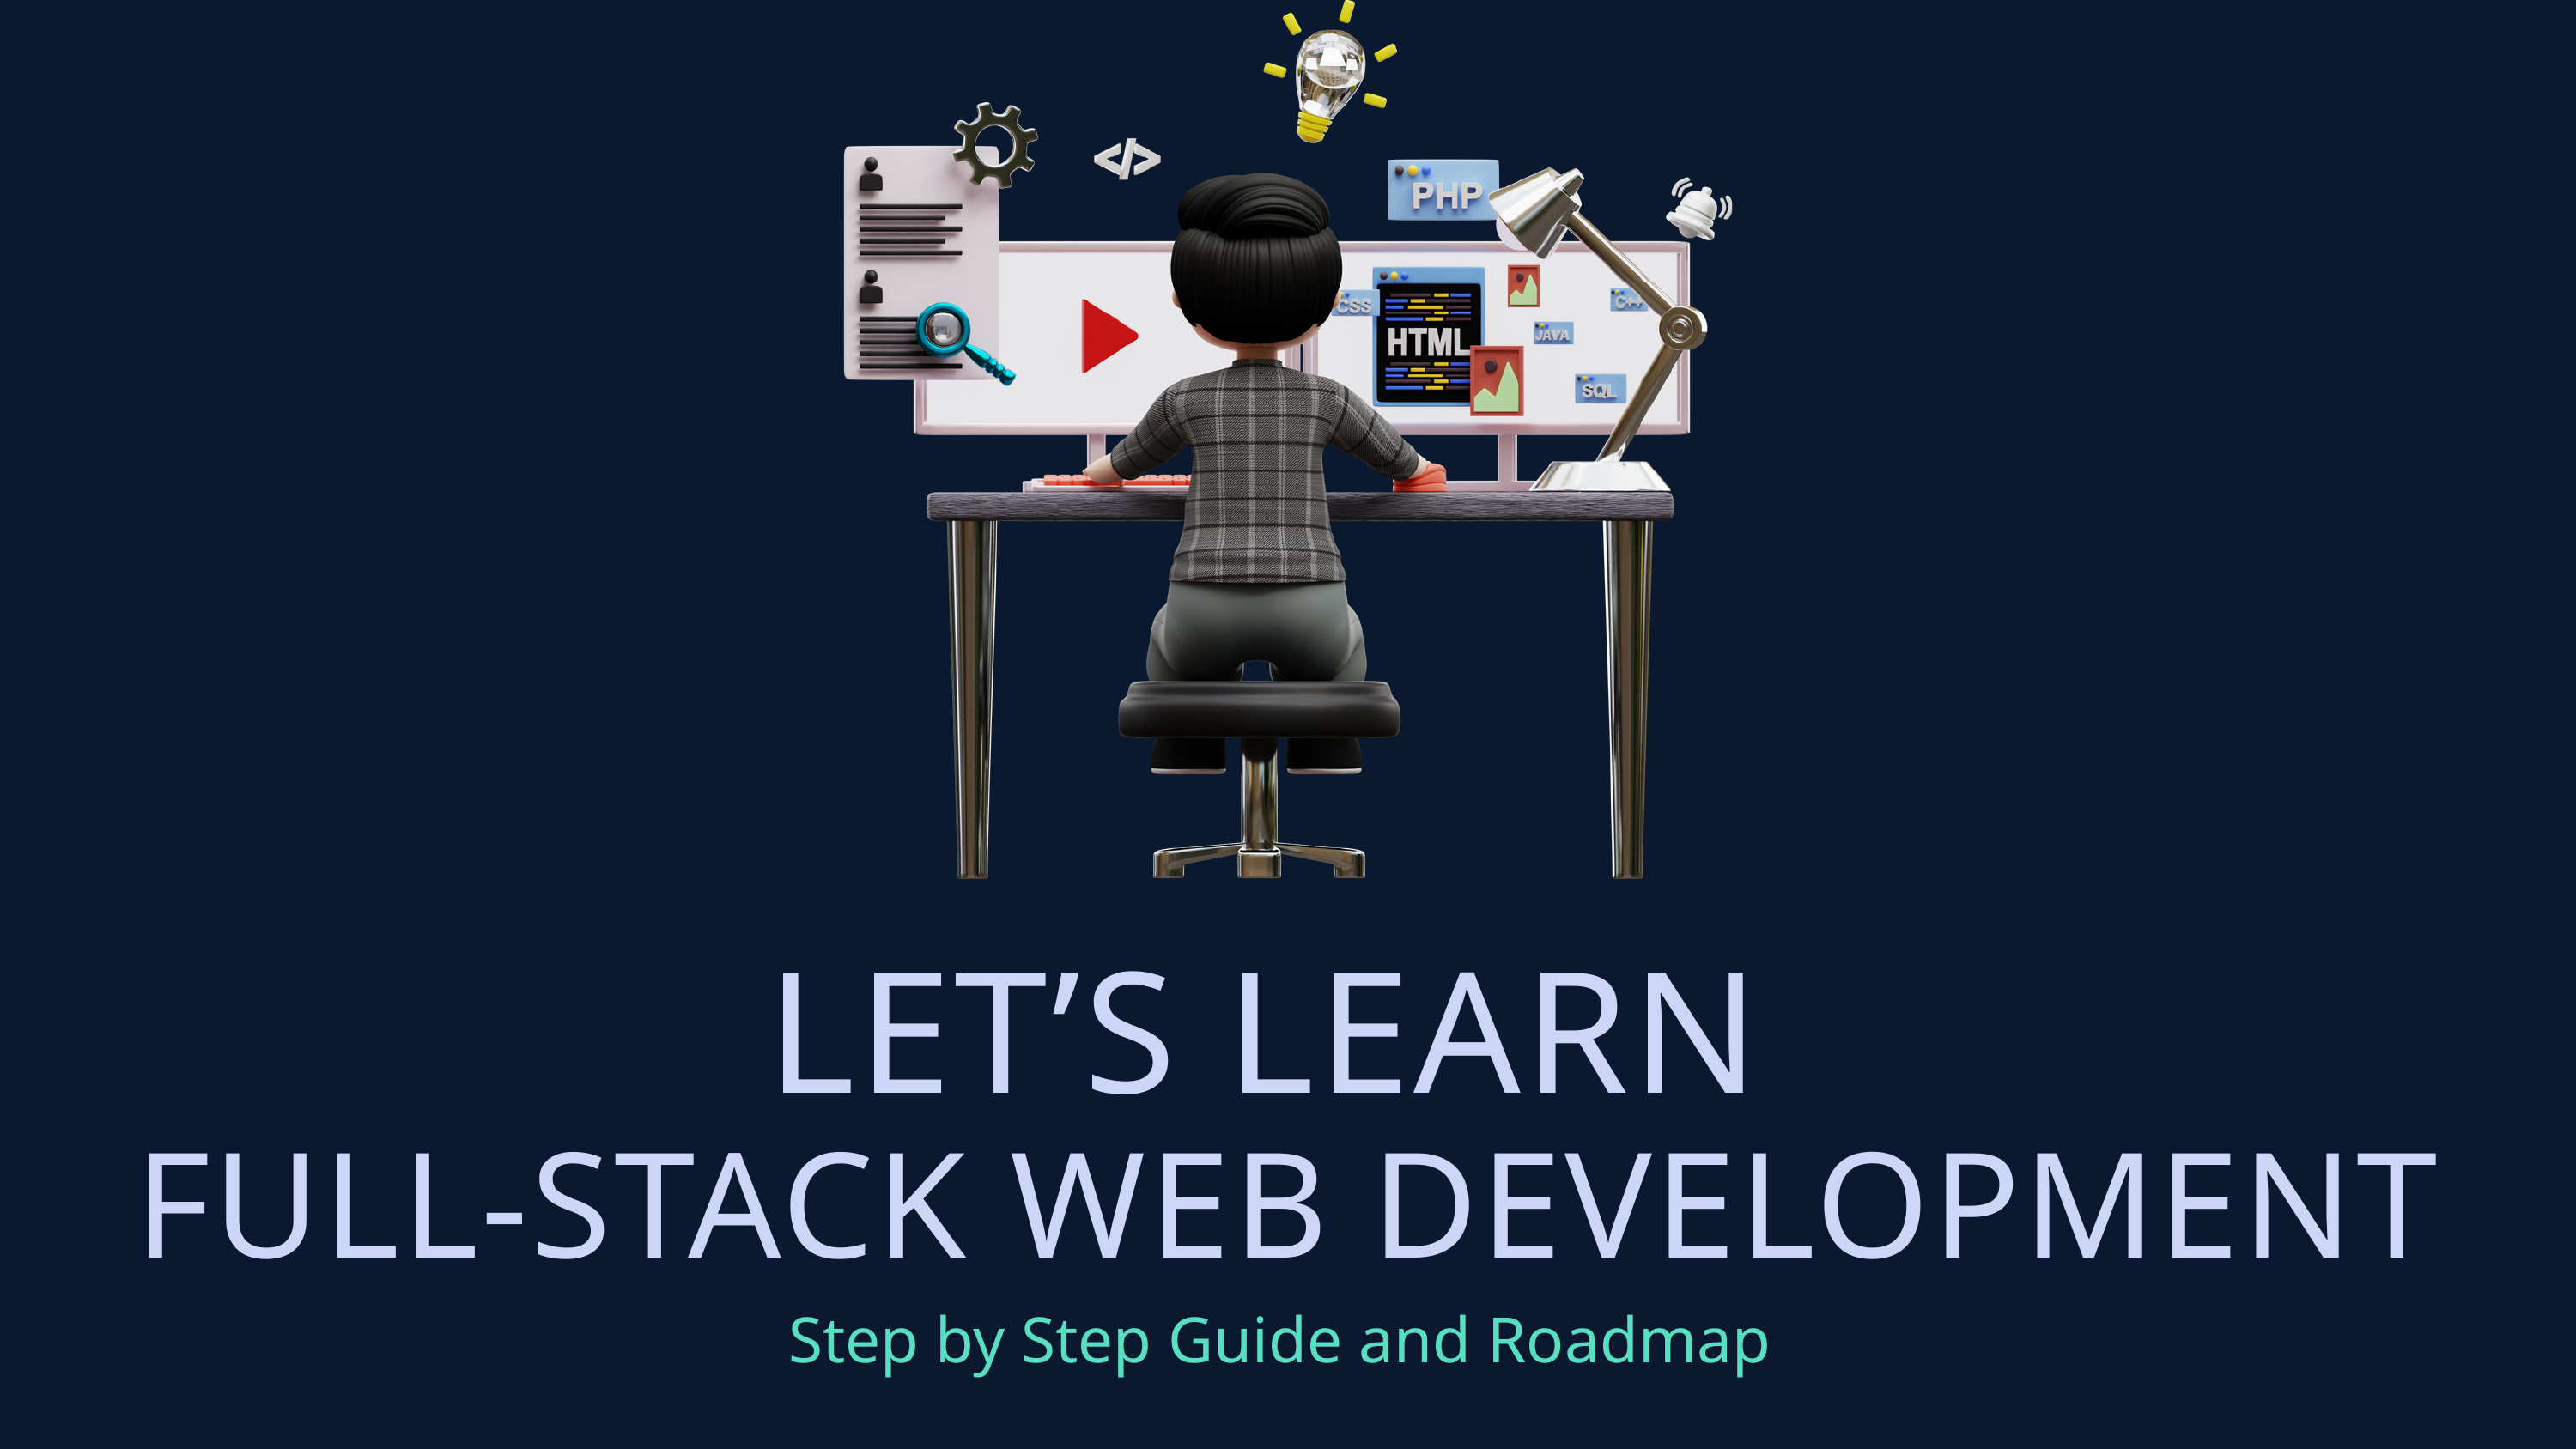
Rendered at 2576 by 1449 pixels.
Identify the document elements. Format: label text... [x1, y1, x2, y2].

text_box Step by Step Guide and Roadmap [429, 1294, 2147, 1376]
text_box LET’S LEARN FULL-STACK WEB DEVELOPMENT [0, 942, 2576, 1288]
text_box [843, 0, 1733, 879]
